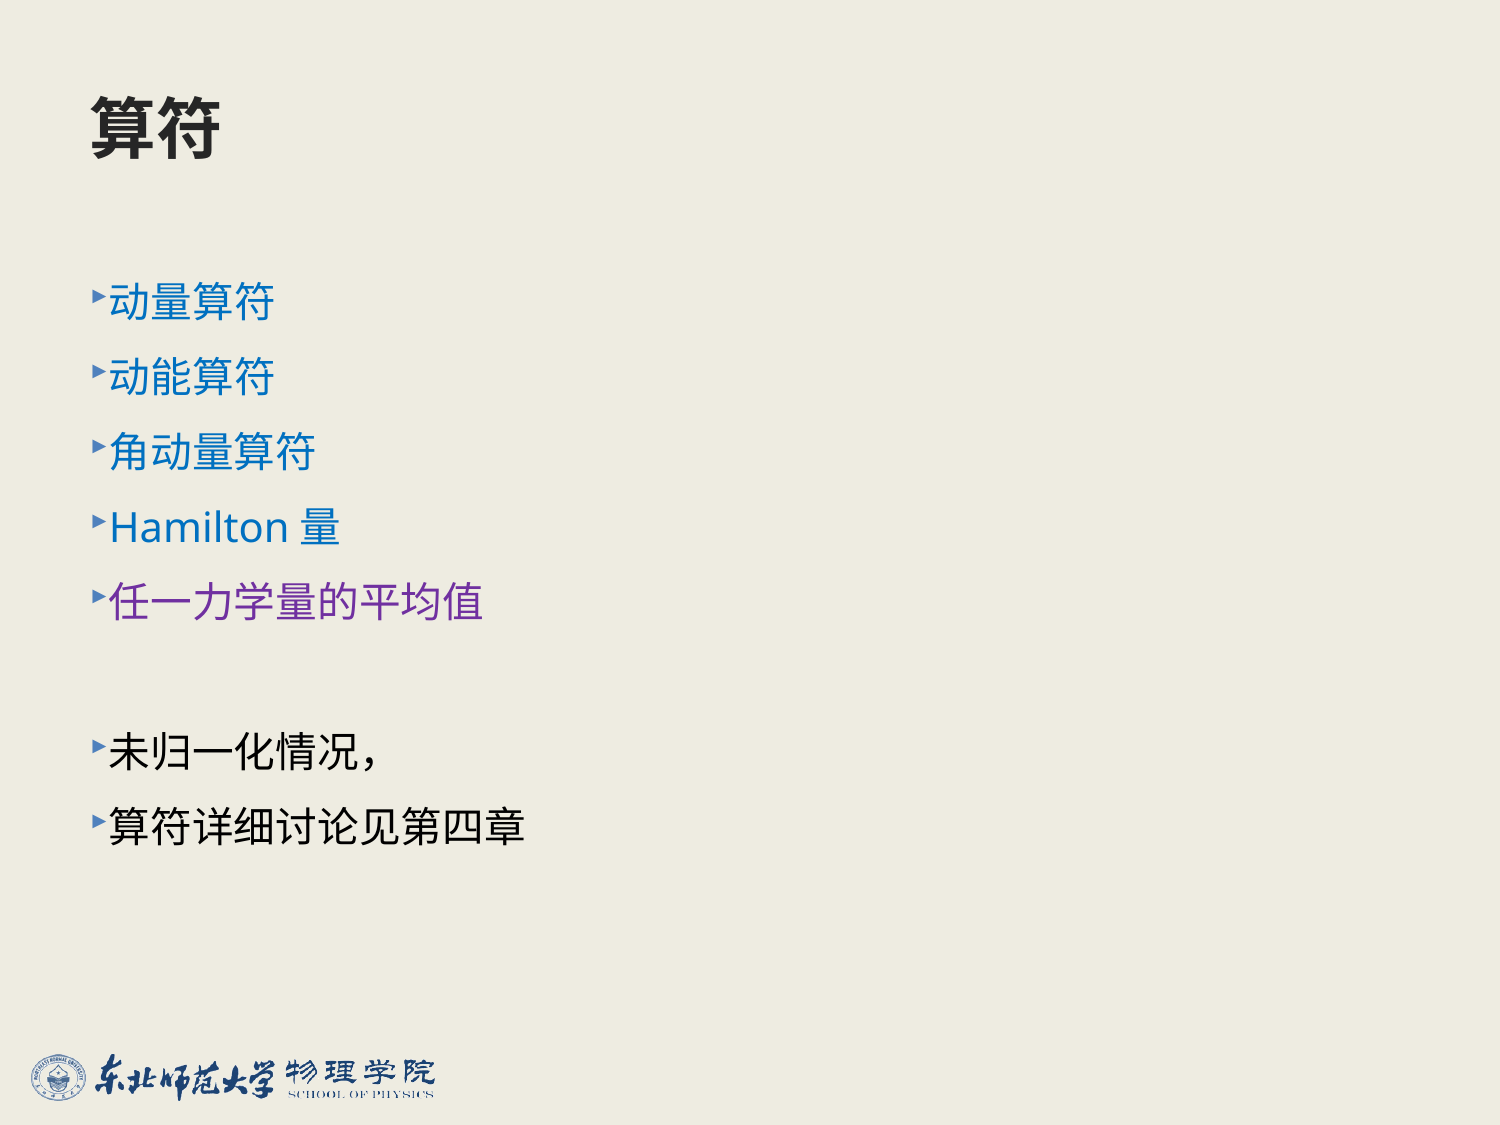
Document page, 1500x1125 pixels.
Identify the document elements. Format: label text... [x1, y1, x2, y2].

title 算符 [75, 45, 1425, 209]
picture [20, 1054, 440, 1101]
